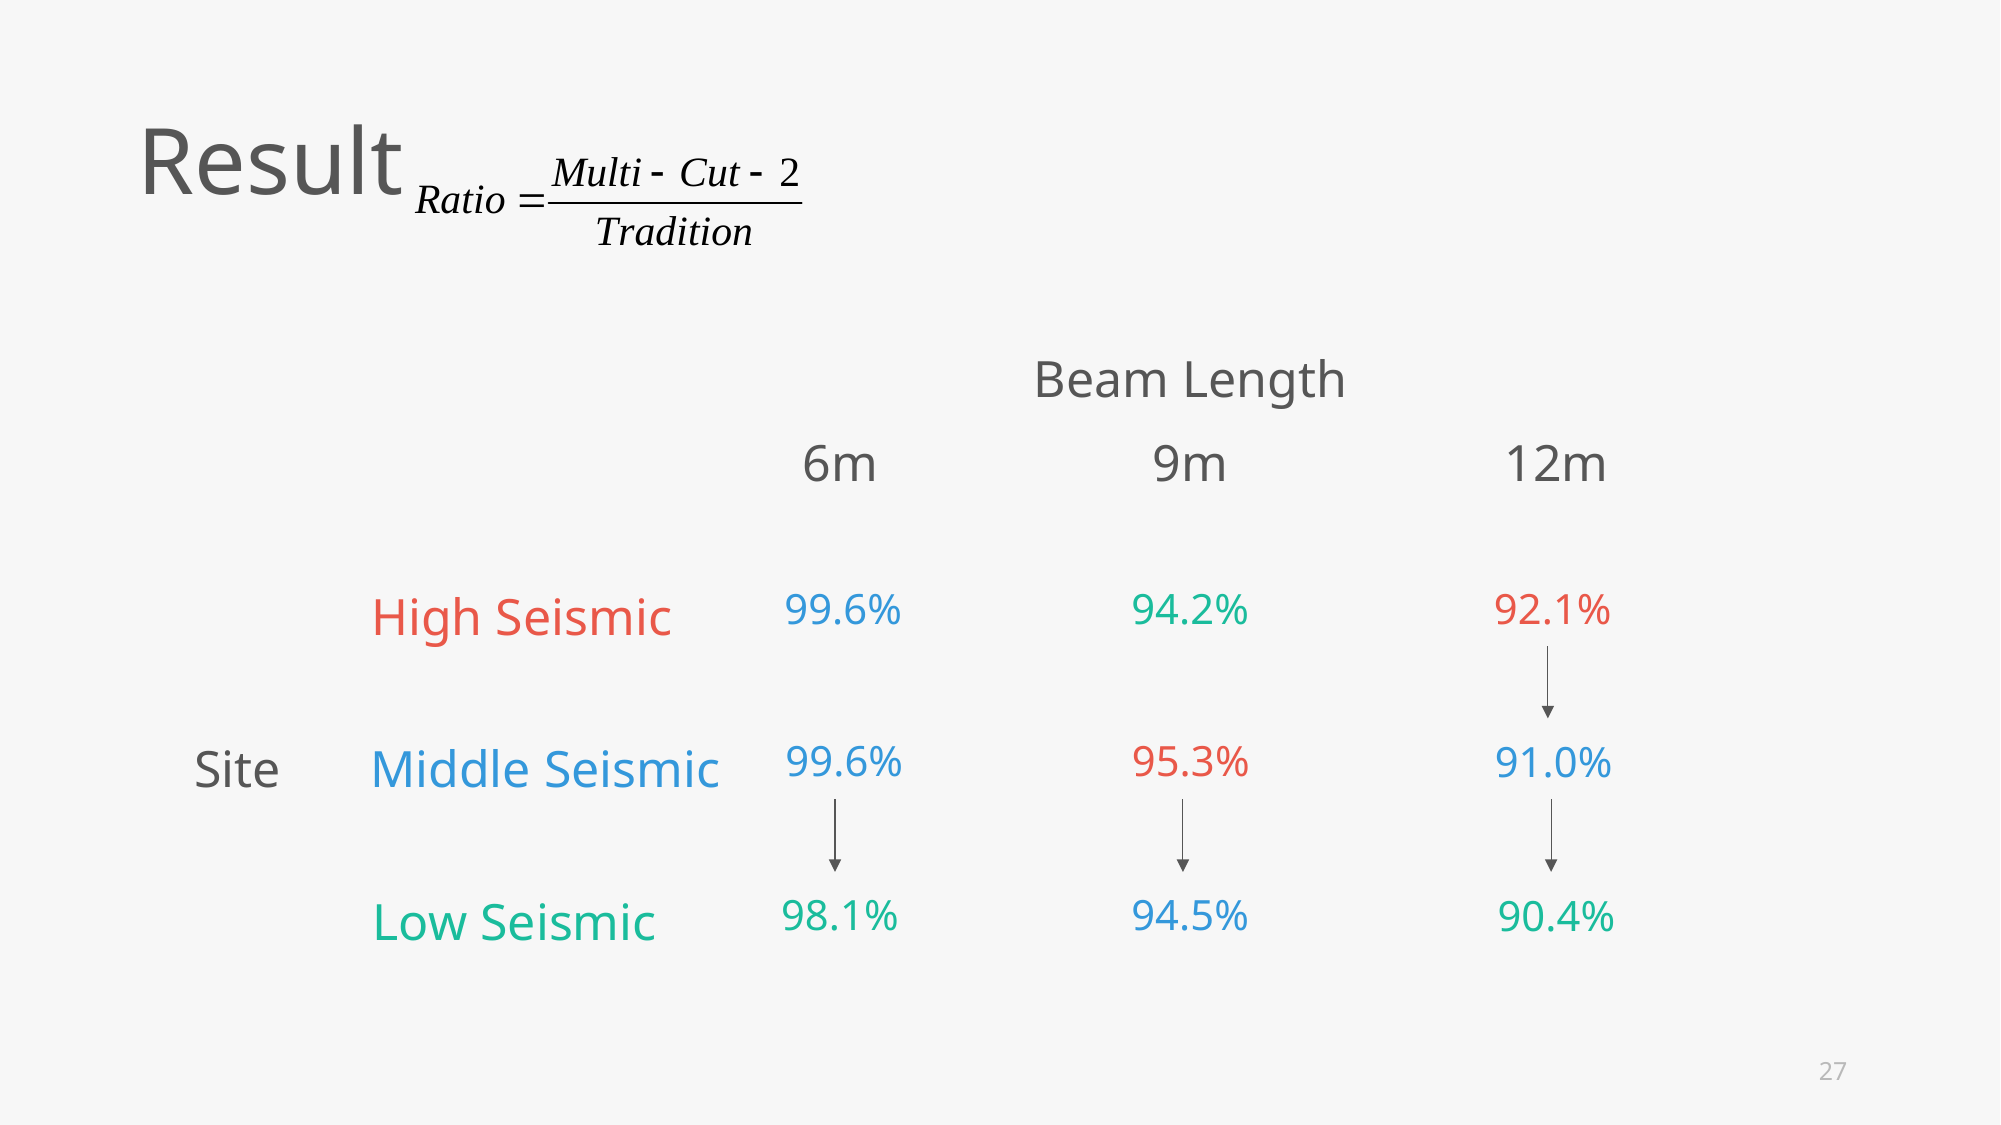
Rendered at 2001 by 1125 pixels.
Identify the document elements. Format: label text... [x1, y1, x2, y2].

text_box 6m [802, 411, 893, 499]
text_box Middle Seismic [370, 718, 736, 805]
text_box 90.4% [1497, 871, 1631, 947]
text_box 99.6% [785, 717, 919, 793]
text_box 95.3% [1131, 717, 1265, 793]
text_box 9m [1152, 416, 1243, 499]
text_box 94.2% [1131, 565, 1265, 641]
slide_number 27 [1412, 1042, 1863, 1103]
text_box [410, 150, 807, 251]
text_box Site [194, 718, 296, 805]
text_box 94.5% [1131, 871, 1265, 946]
text_box 99.6% [784, 565, 918, 641]
text_box Beam Length [1033, 328, 1363, 416]
list Result [137, 108, 873, 224]
text_box 91.0% [1494, 718, 1628, 794]
text_box 92.1% [1493, 565, 1627, 641]
text_box High Seismic [371, 565, 688, 653]
text_box Low Seismic [372, 871, 672, 959]
text_box 98.1% [781, 871, 914, 946]
text_box 12m [1504, 411, 1624, 499]
